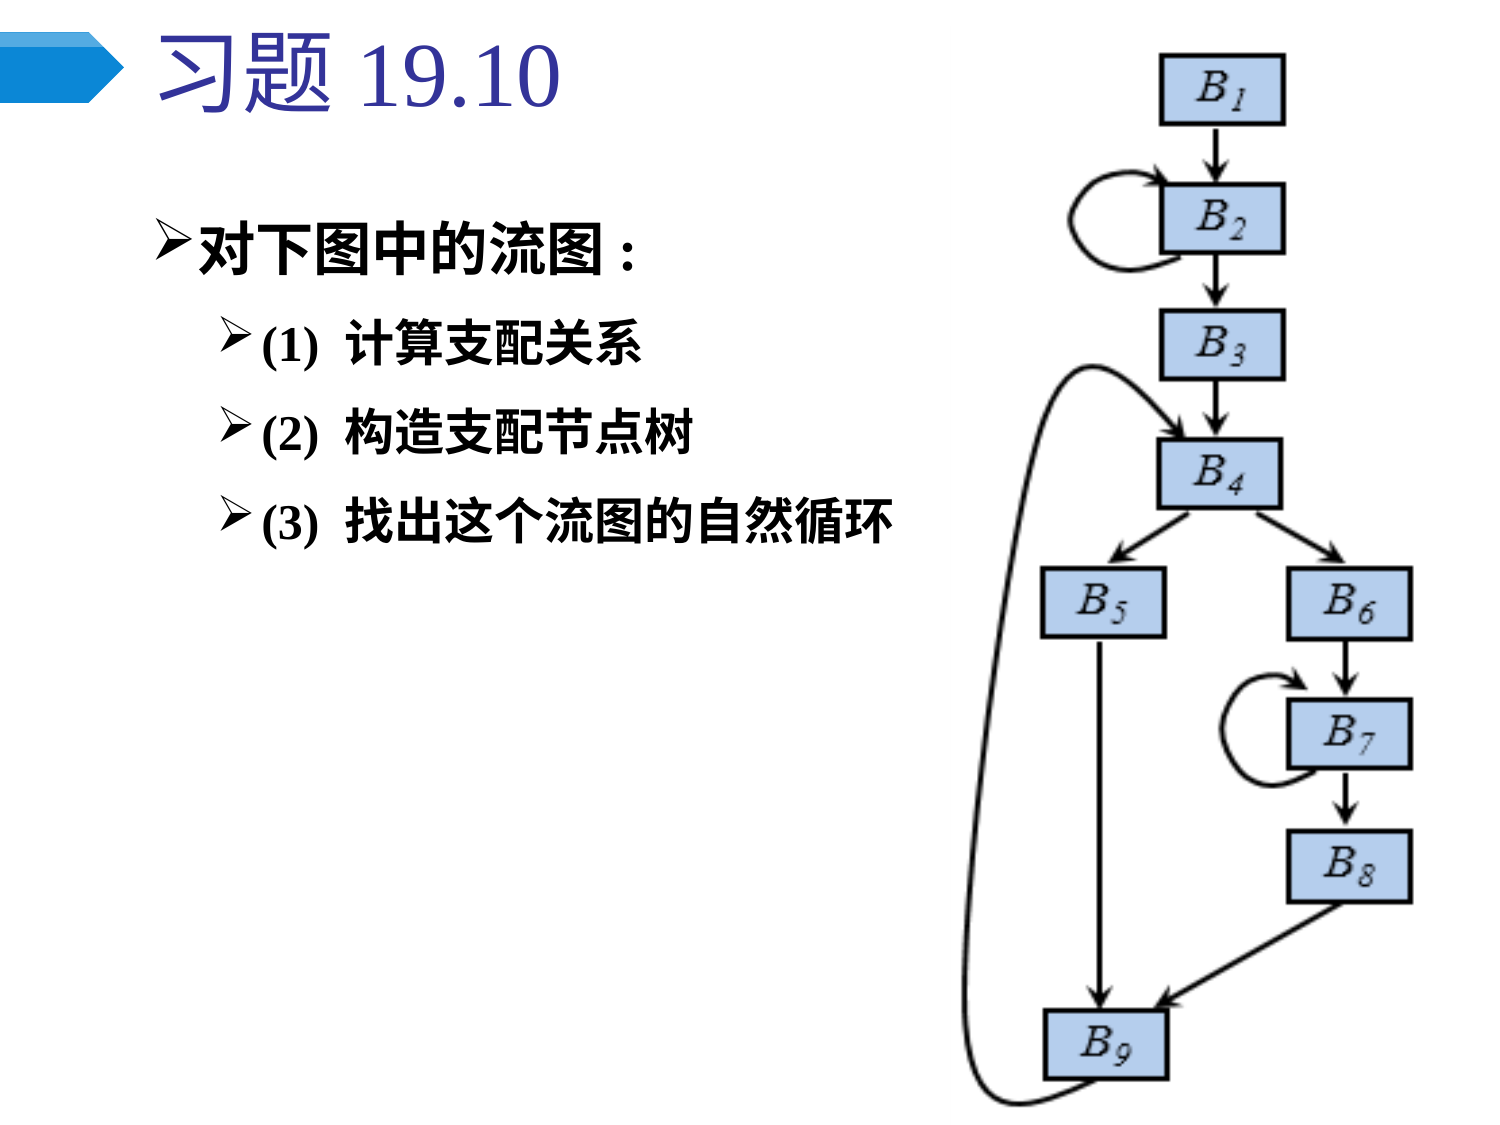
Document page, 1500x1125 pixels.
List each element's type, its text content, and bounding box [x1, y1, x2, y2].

title 习题19.10 [135, 26, 947, 132]
list 对下图中的流图: (1) 计算支配关系 (2) 构造支配节点树 (3) 找出这个流图的自然循环 [135, 195, 944, 997]
picture [949, 26, 1468, 1125]
